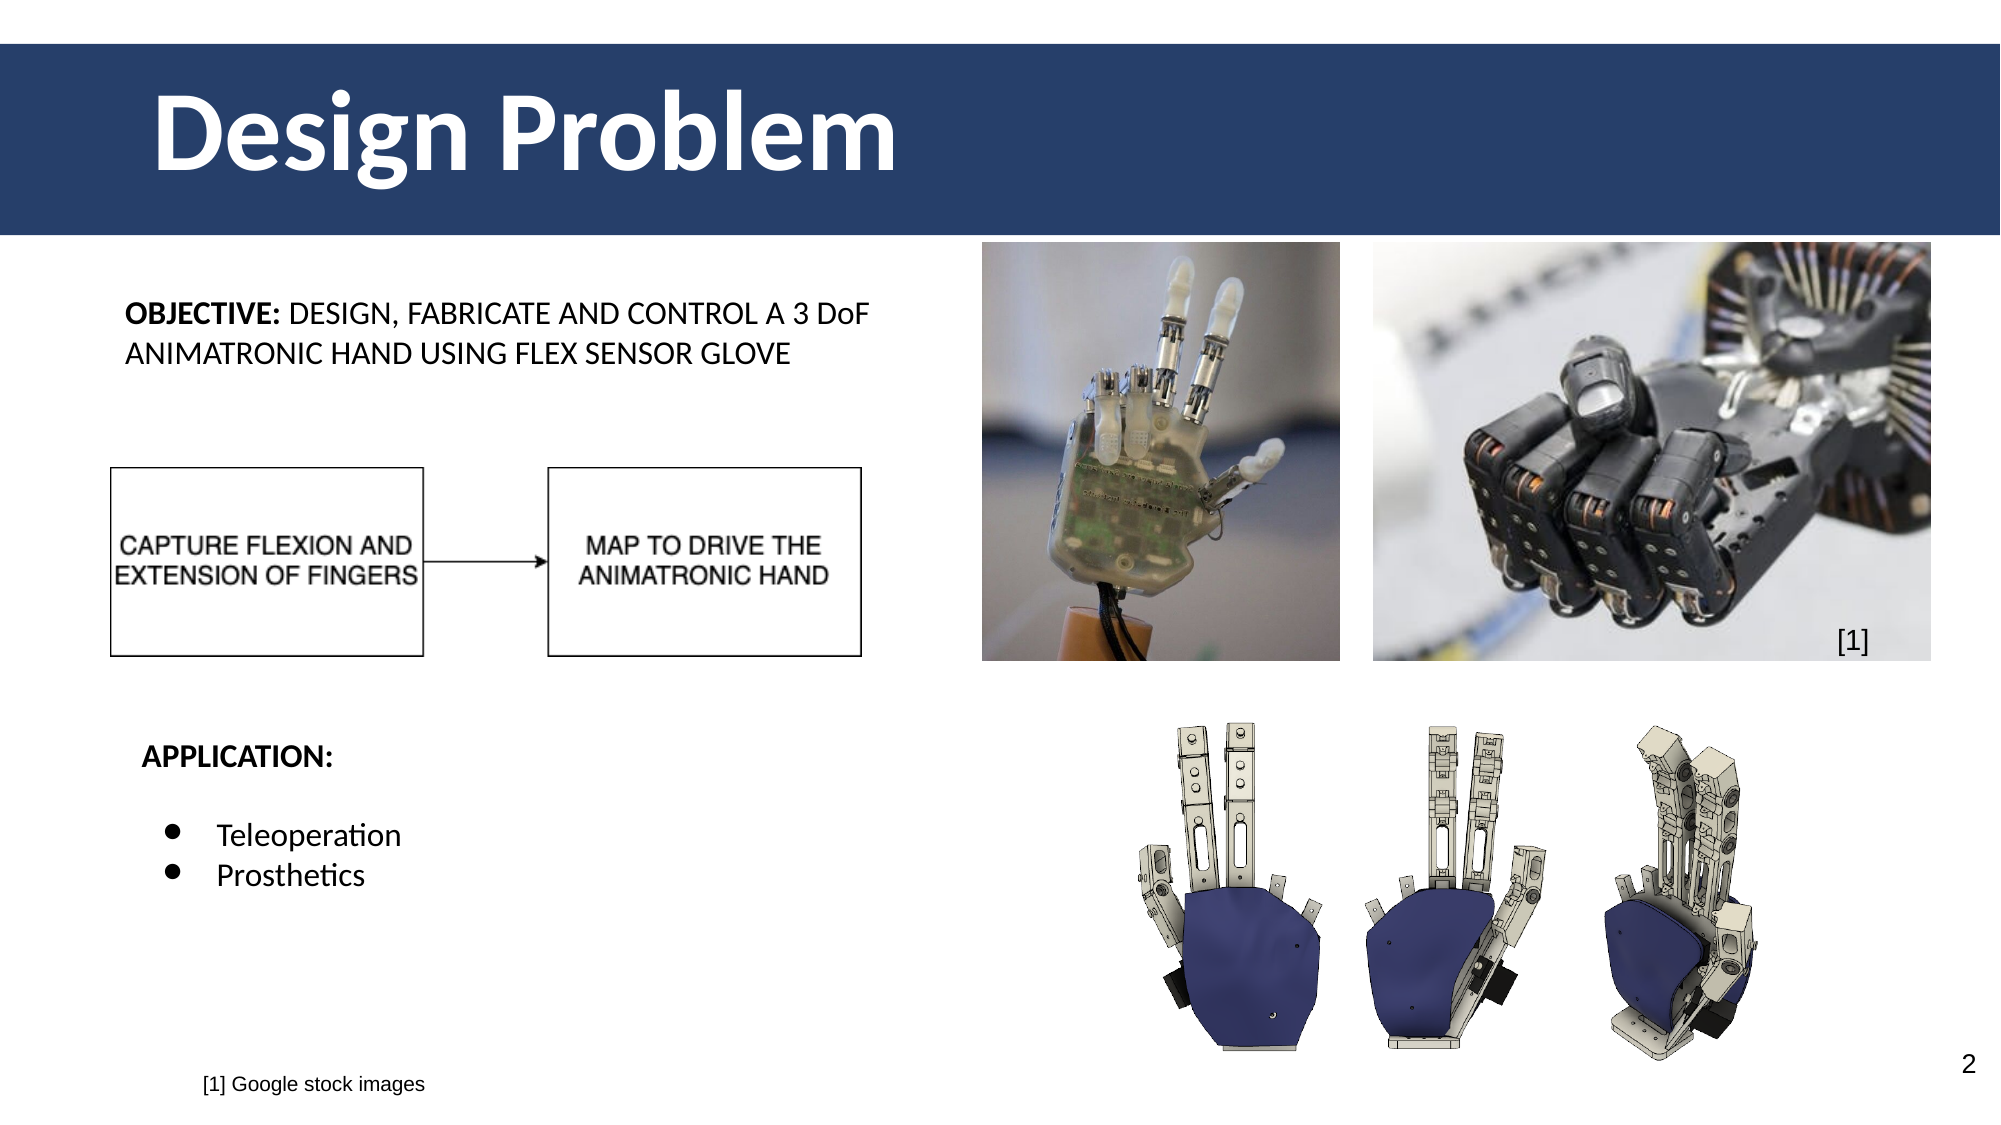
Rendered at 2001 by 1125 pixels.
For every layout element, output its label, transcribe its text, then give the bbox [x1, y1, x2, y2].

picture [109, 467, 862, 658]
text_box Design Problem [137, 24, 1863, 243]
text_box APPLICATION: Teleoperation Prosthetics [126, 780, 889, 847]
picture [982, 686, 1929, 1104]
slide_number ‹#› [1871, 1038, 1992, 1125]
text_box [1] Google stock images [187, 1055, 672, 1109]
text_box OBJECTIVE: DESIGN, FABRICATE AND CONTROL A 3 DoF ANIMATRONIC HAND USING FLEX SENSOR GLOVE [110, 274, 889, 389]
picture [1373, 242, 1932, 661]
picture [982, 242, 1340, 661]
picture [173, 1041, 774, 1100]
